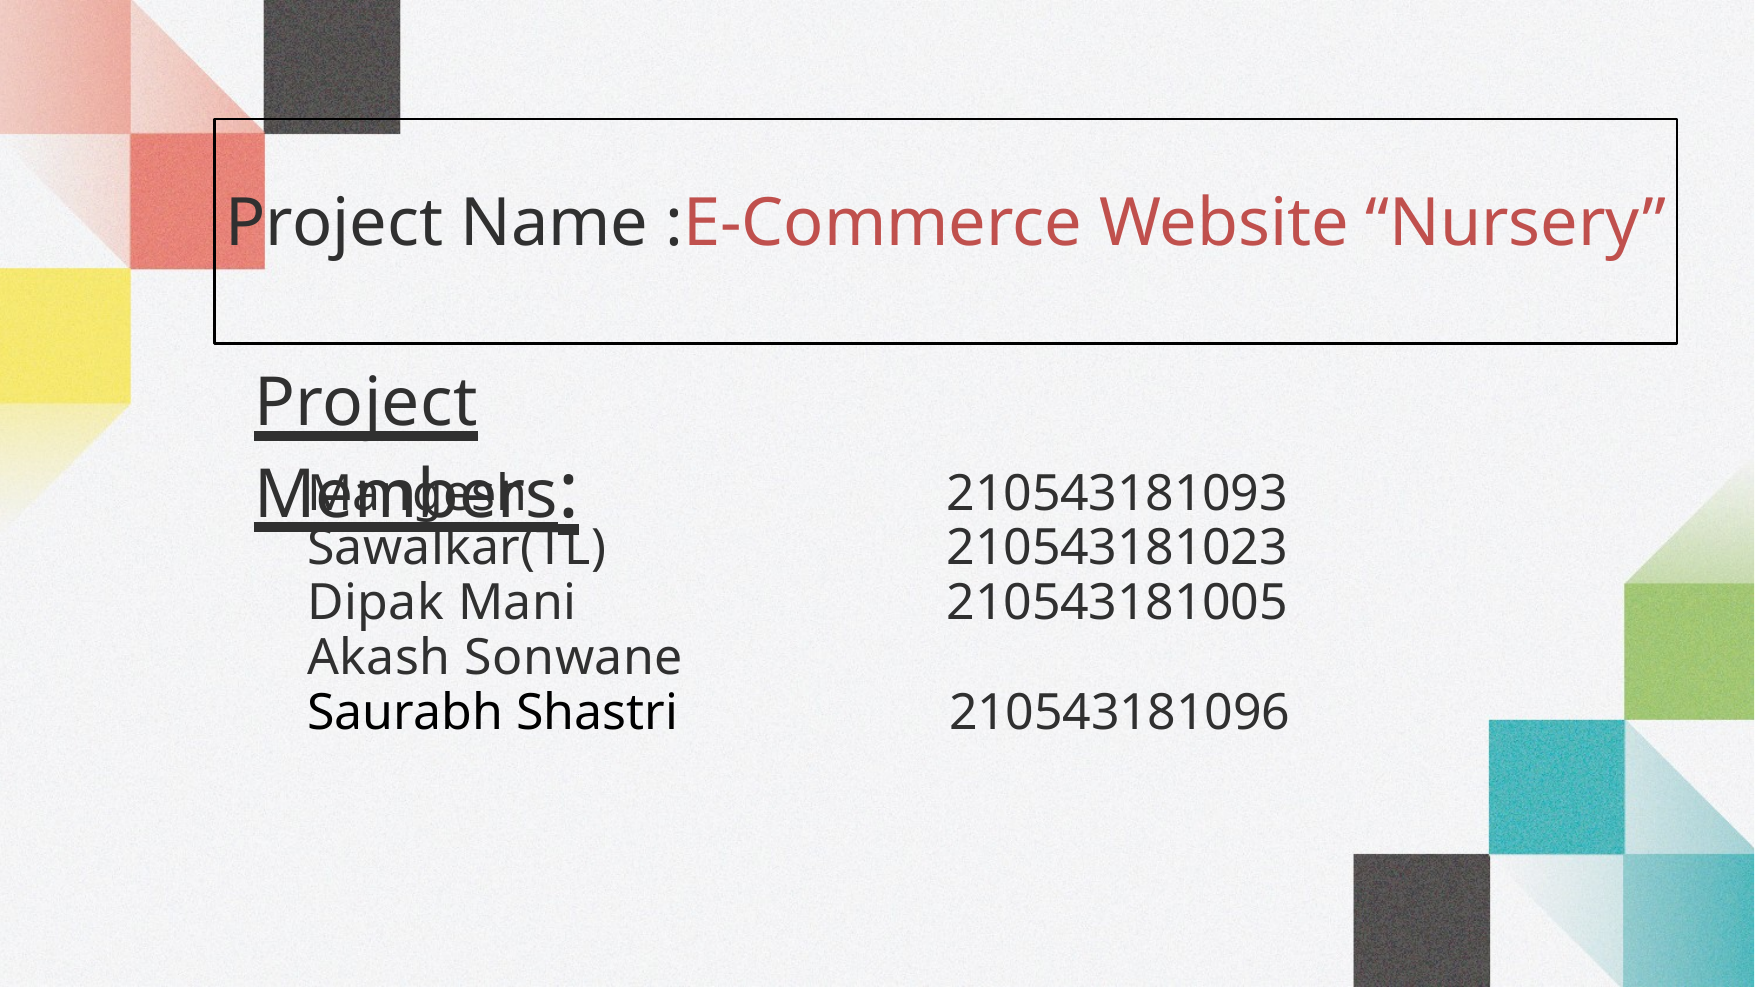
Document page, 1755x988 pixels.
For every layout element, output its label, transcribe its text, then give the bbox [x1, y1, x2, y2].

table_cell 210543181096 [839, 689, 1402, 751]
text_box Project Members: [252, 356, 797, 534]
table_header 210543181093 210543181023 210543181005 [839, 470, 1402, 689]
table_header Mangesh Sawalkar(TL) Dipak Mani Akash Sonwane [302, 470, 839, 689]
picture [0, 0, 1755, 987]
title Project Name :E-Commerce Website “Nursery” [214, 118, 1678, 344]
table_cell Saurabh Shastri [302, 689, 839, 751]
